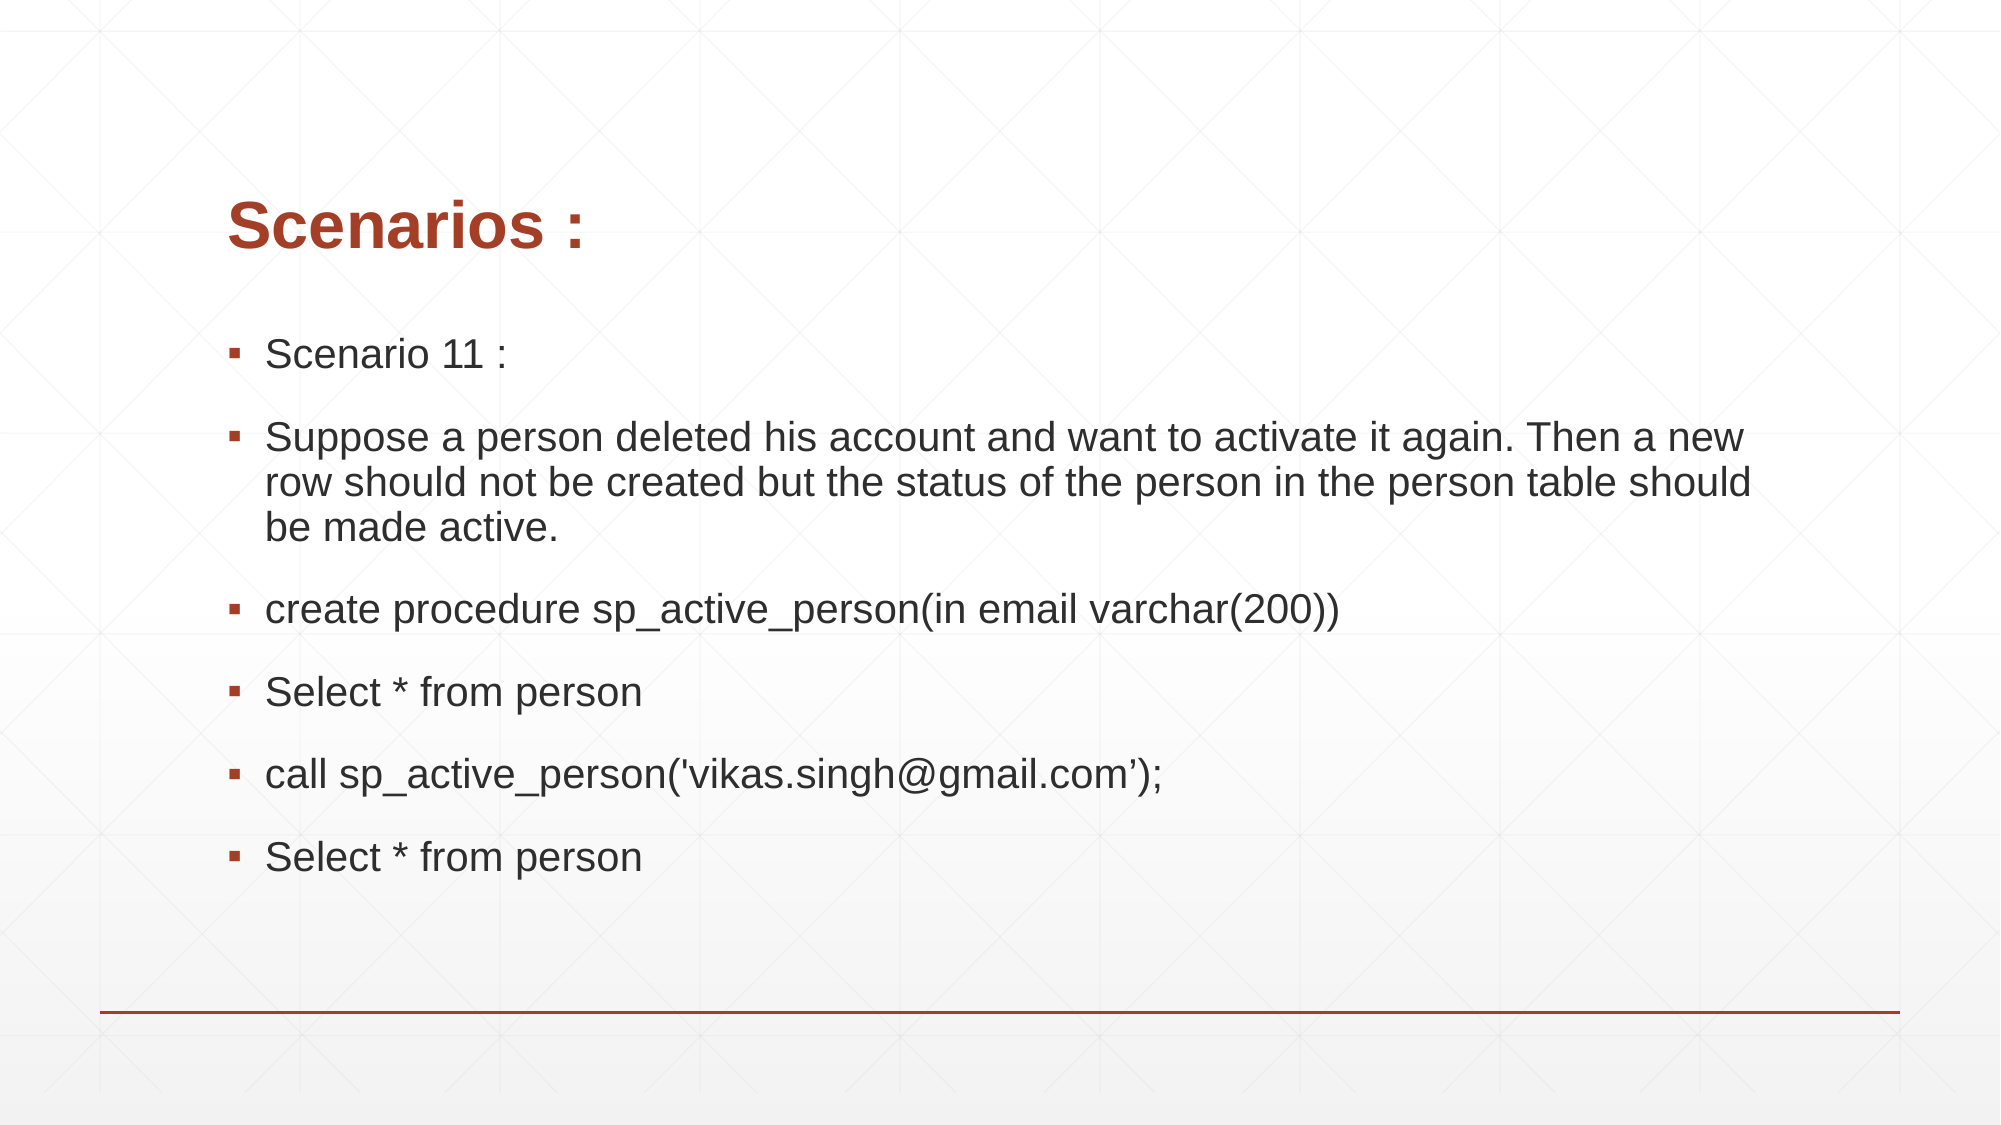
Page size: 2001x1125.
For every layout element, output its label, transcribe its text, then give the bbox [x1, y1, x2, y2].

list Scenario 11 : Suppose a person deleted his account and want to activate it again. Then a new row should not be created but the status of the person in the person table should be made active. create procedure sp_active_person(in email varchar(200)) Select * from person call sp_active_person('vikas.singh@gmail.com’); Select * from person [212, 324, 1788, 950]
title Scenarios : [212, 82, 1788, 271]
